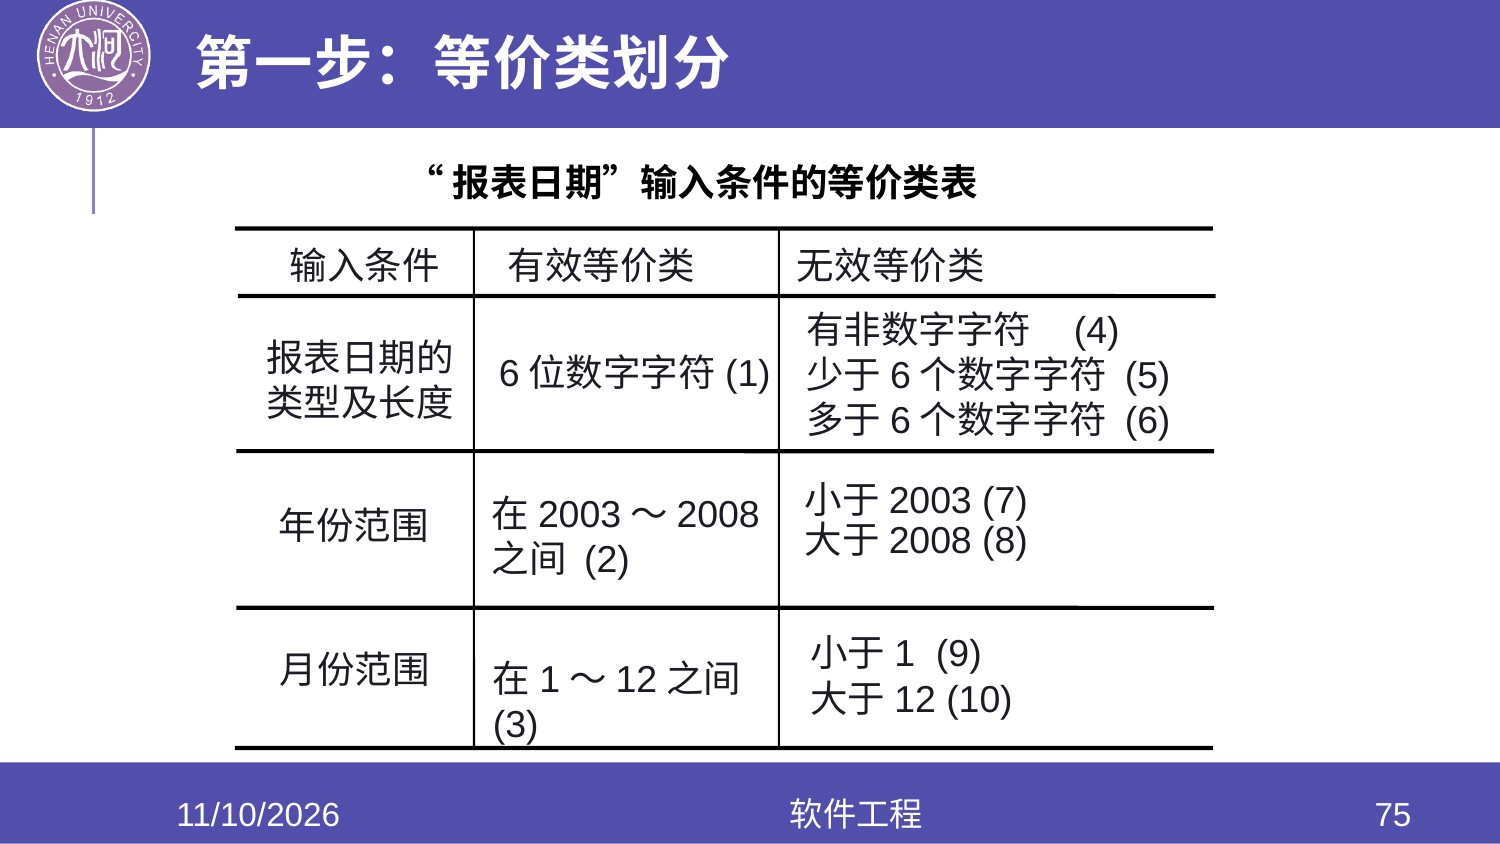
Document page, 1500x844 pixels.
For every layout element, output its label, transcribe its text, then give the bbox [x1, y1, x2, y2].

slide_number 75 [1333, 796, 1454, 830]
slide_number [126, 796, 391, 830]
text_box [234, 228, 1224, 749]
footer 软件工程 [391, 796, 1322, 830]
text_box “报表日期”输入条件的等价类表 [391, 151, 993, 212]
title 第一步：等价类划分 [179, 0, 1454, 136]
